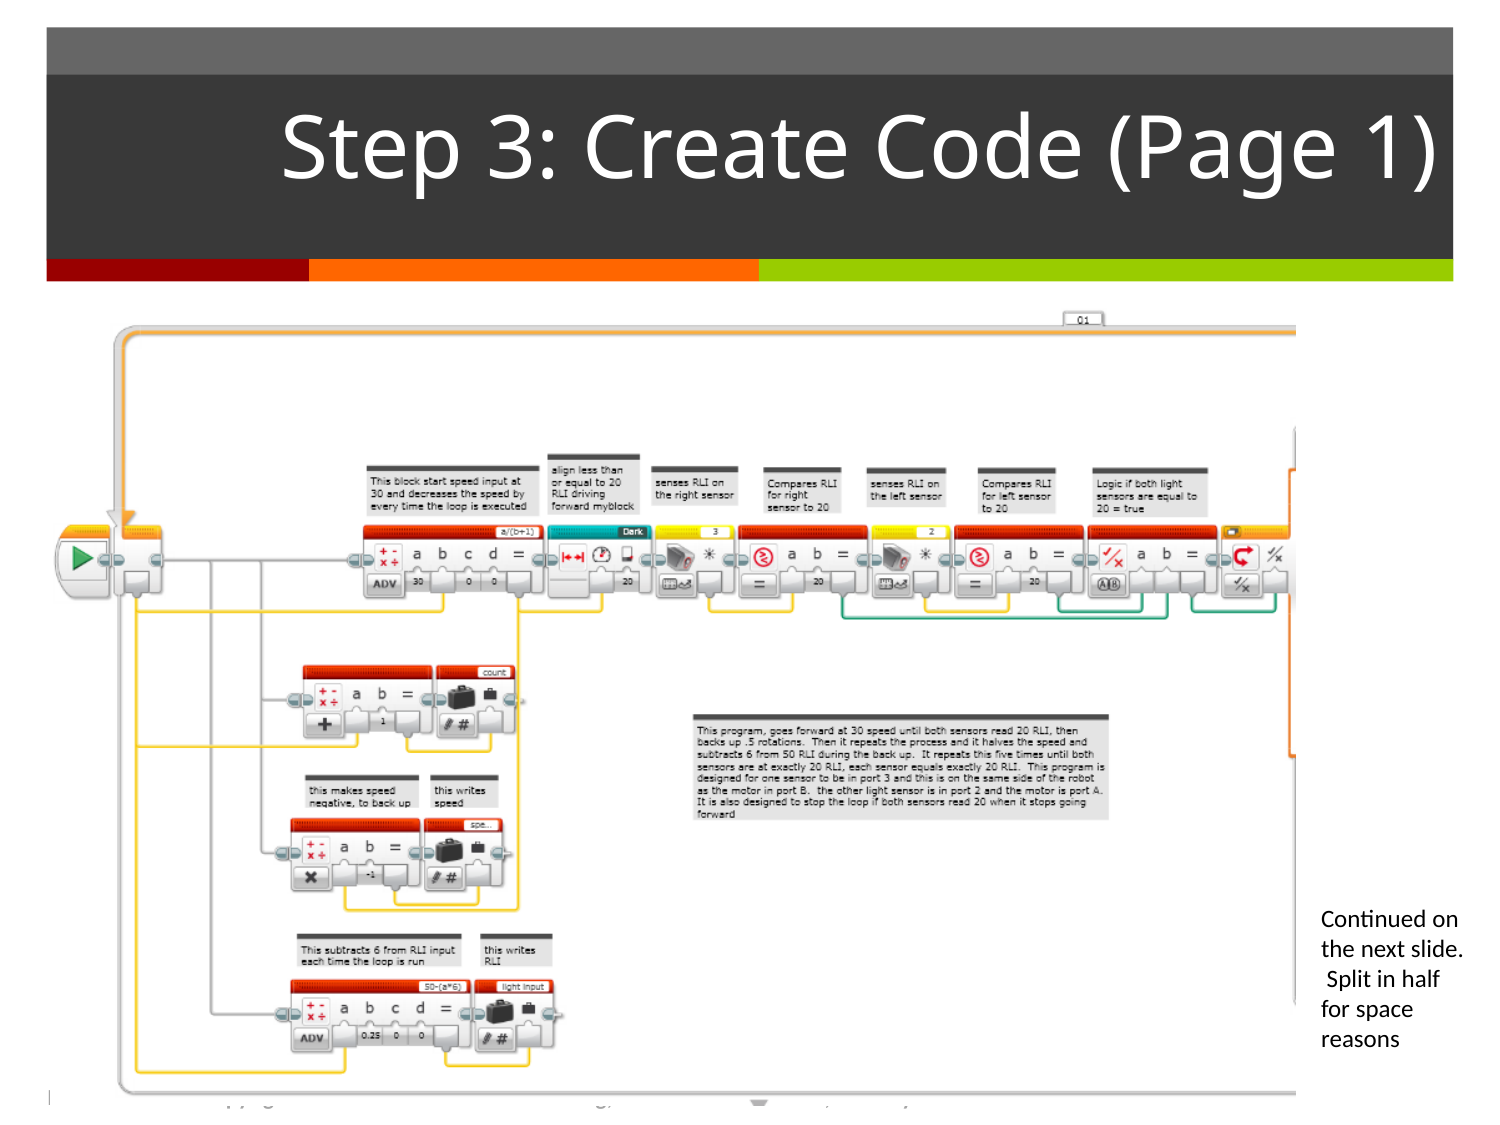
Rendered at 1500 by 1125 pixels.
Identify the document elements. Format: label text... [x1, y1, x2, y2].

title Step 3: Create Code (Page 1) [46, 27, 1454, 259]
text_box Continued on the next slide. Split in half for space reasons [1306, 894, 1481, 1060]
picture [50, 303, 1297, 1107]
